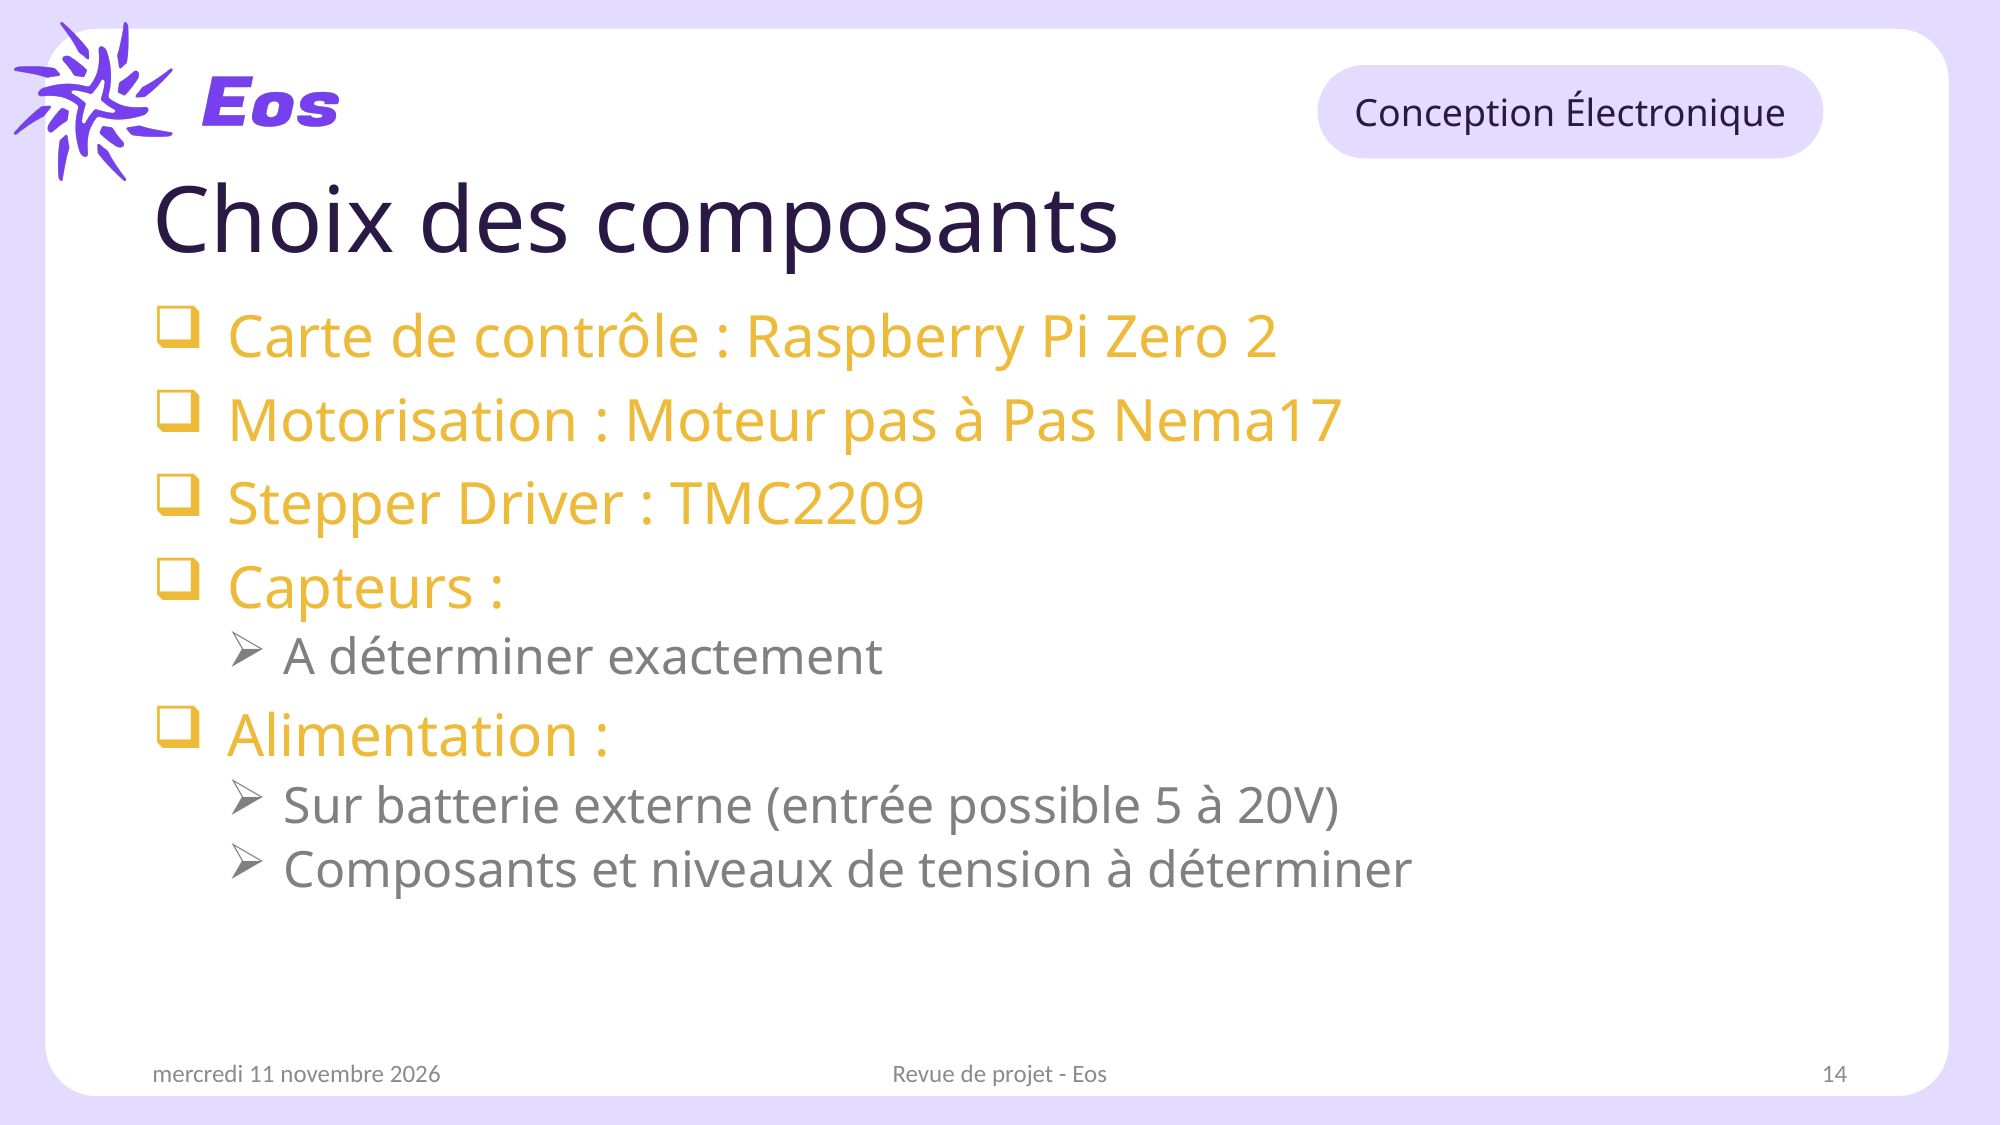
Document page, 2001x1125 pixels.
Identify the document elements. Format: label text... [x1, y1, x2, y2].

slide_number 14 [1412, 1042, 1863, 1103]
footer Revue de projet - Eos [662, 1042, 1338, 1103]
text_box Conception Électronique [1316, 63, 1825, 160]
list Carte de contrôle : Raspberry Pi Zero 2 Motorisation : Moteur pas à Pas Nema17 Stepper Driver : TMC2209 Capteurs : A déterminer exactement Alimentation : Sur batterie externe (entrée possible 5 à 20V) Composants et niveaux de tension à déterminer [137, 299, 1863, 1014]
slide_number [137, 1042, 588, 1103]
picture [14, 22, 339, 181]
title Choix des composants [137, 158, 1863, 288]
